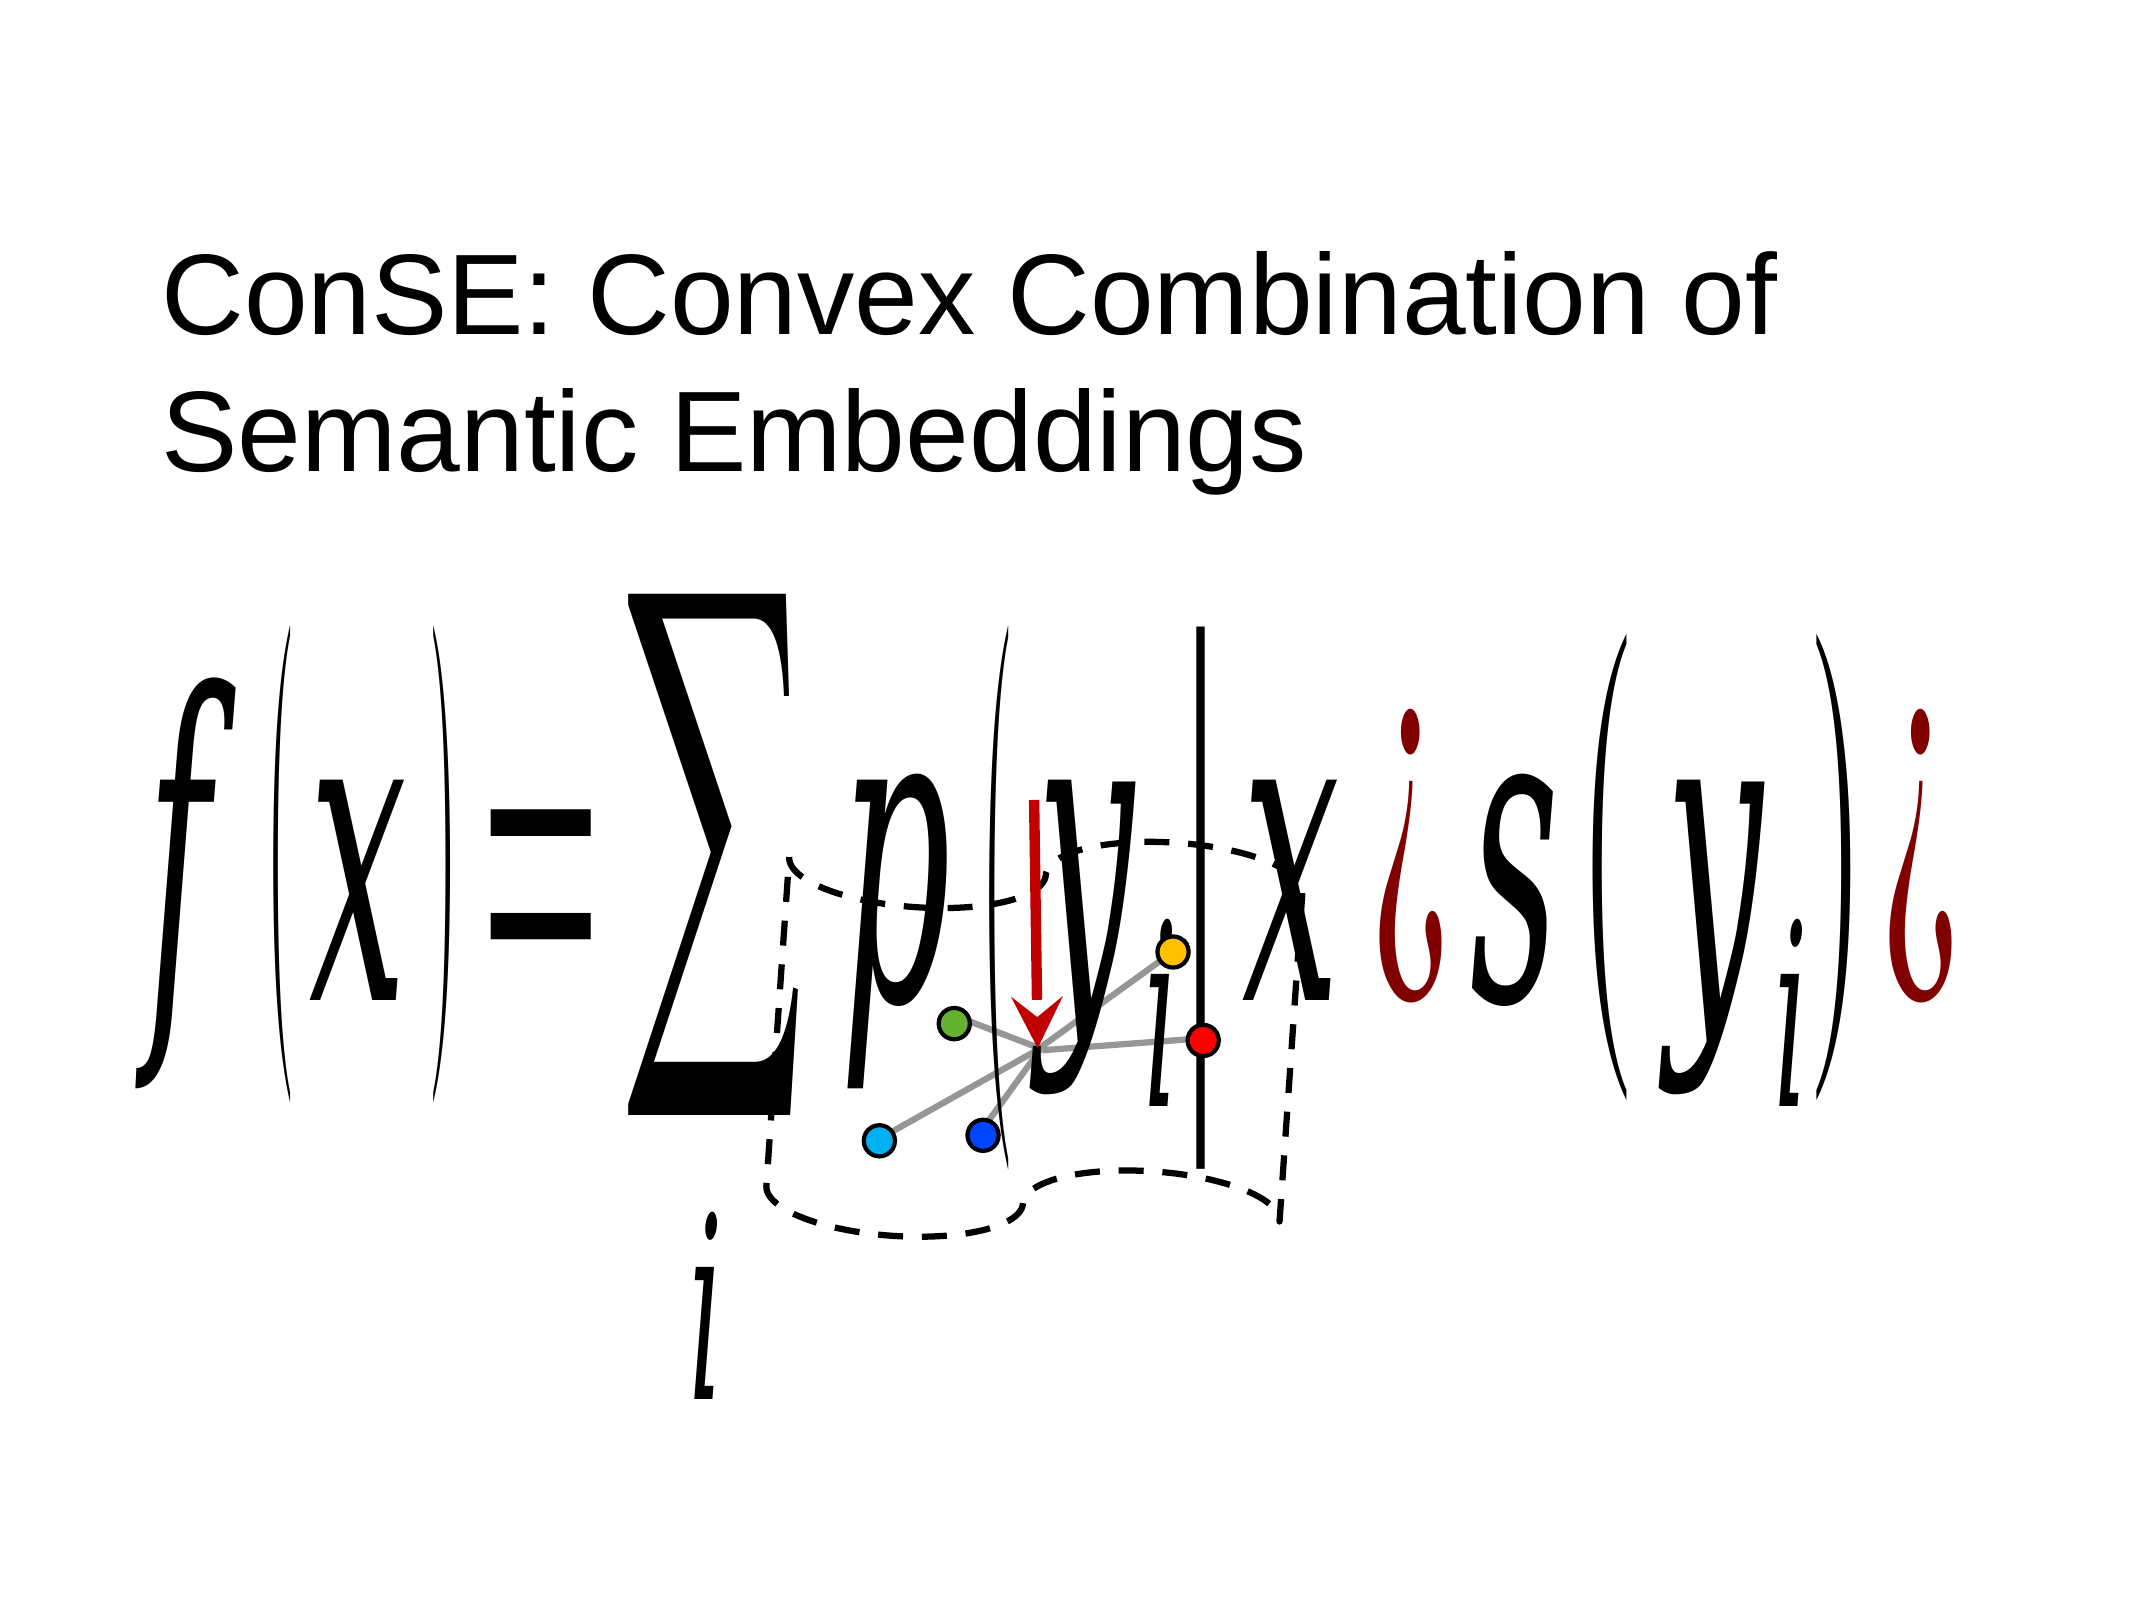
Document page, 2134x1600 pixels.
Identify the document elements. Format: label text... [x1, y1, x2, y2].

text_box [1034, 799, 1038, 1049]
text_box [777, 833, 1292, 1246]
title ConSE: Convex Combination of Semantic Embeddings [146, 212, 1987, 525]
